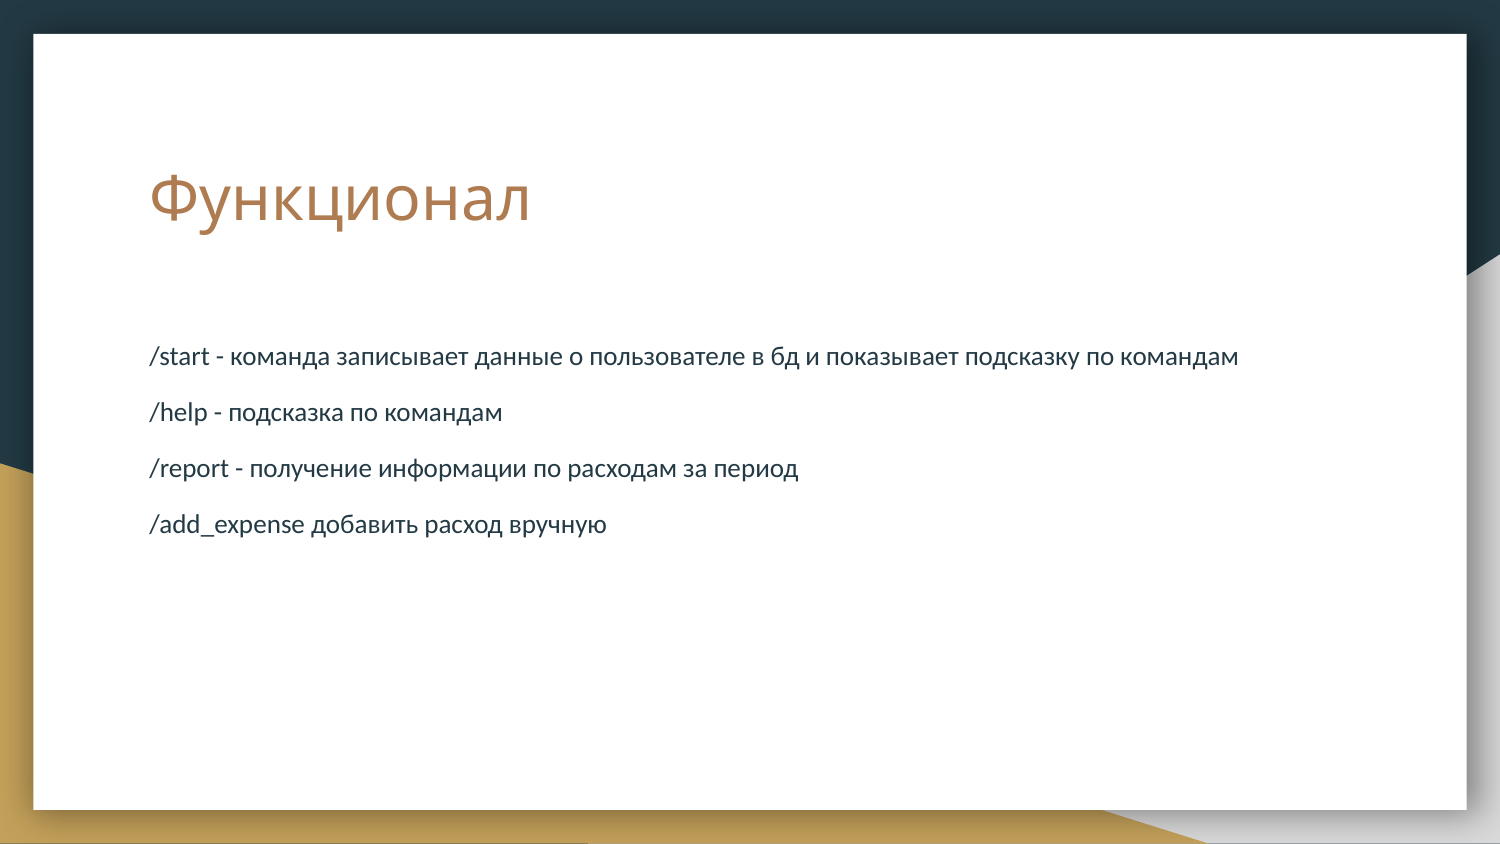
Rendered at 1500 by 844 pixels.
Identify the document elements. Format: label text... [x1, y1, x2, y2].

list /start - команда записывает данные о пользователе в бд и показывает подсказку по командам /help - подсказка по командам /report - получение информации по расходам за период /add_expense добавить расход вручную [134, 326, 1366, 729]
title Функционал [134, 138, 1366, 296]
